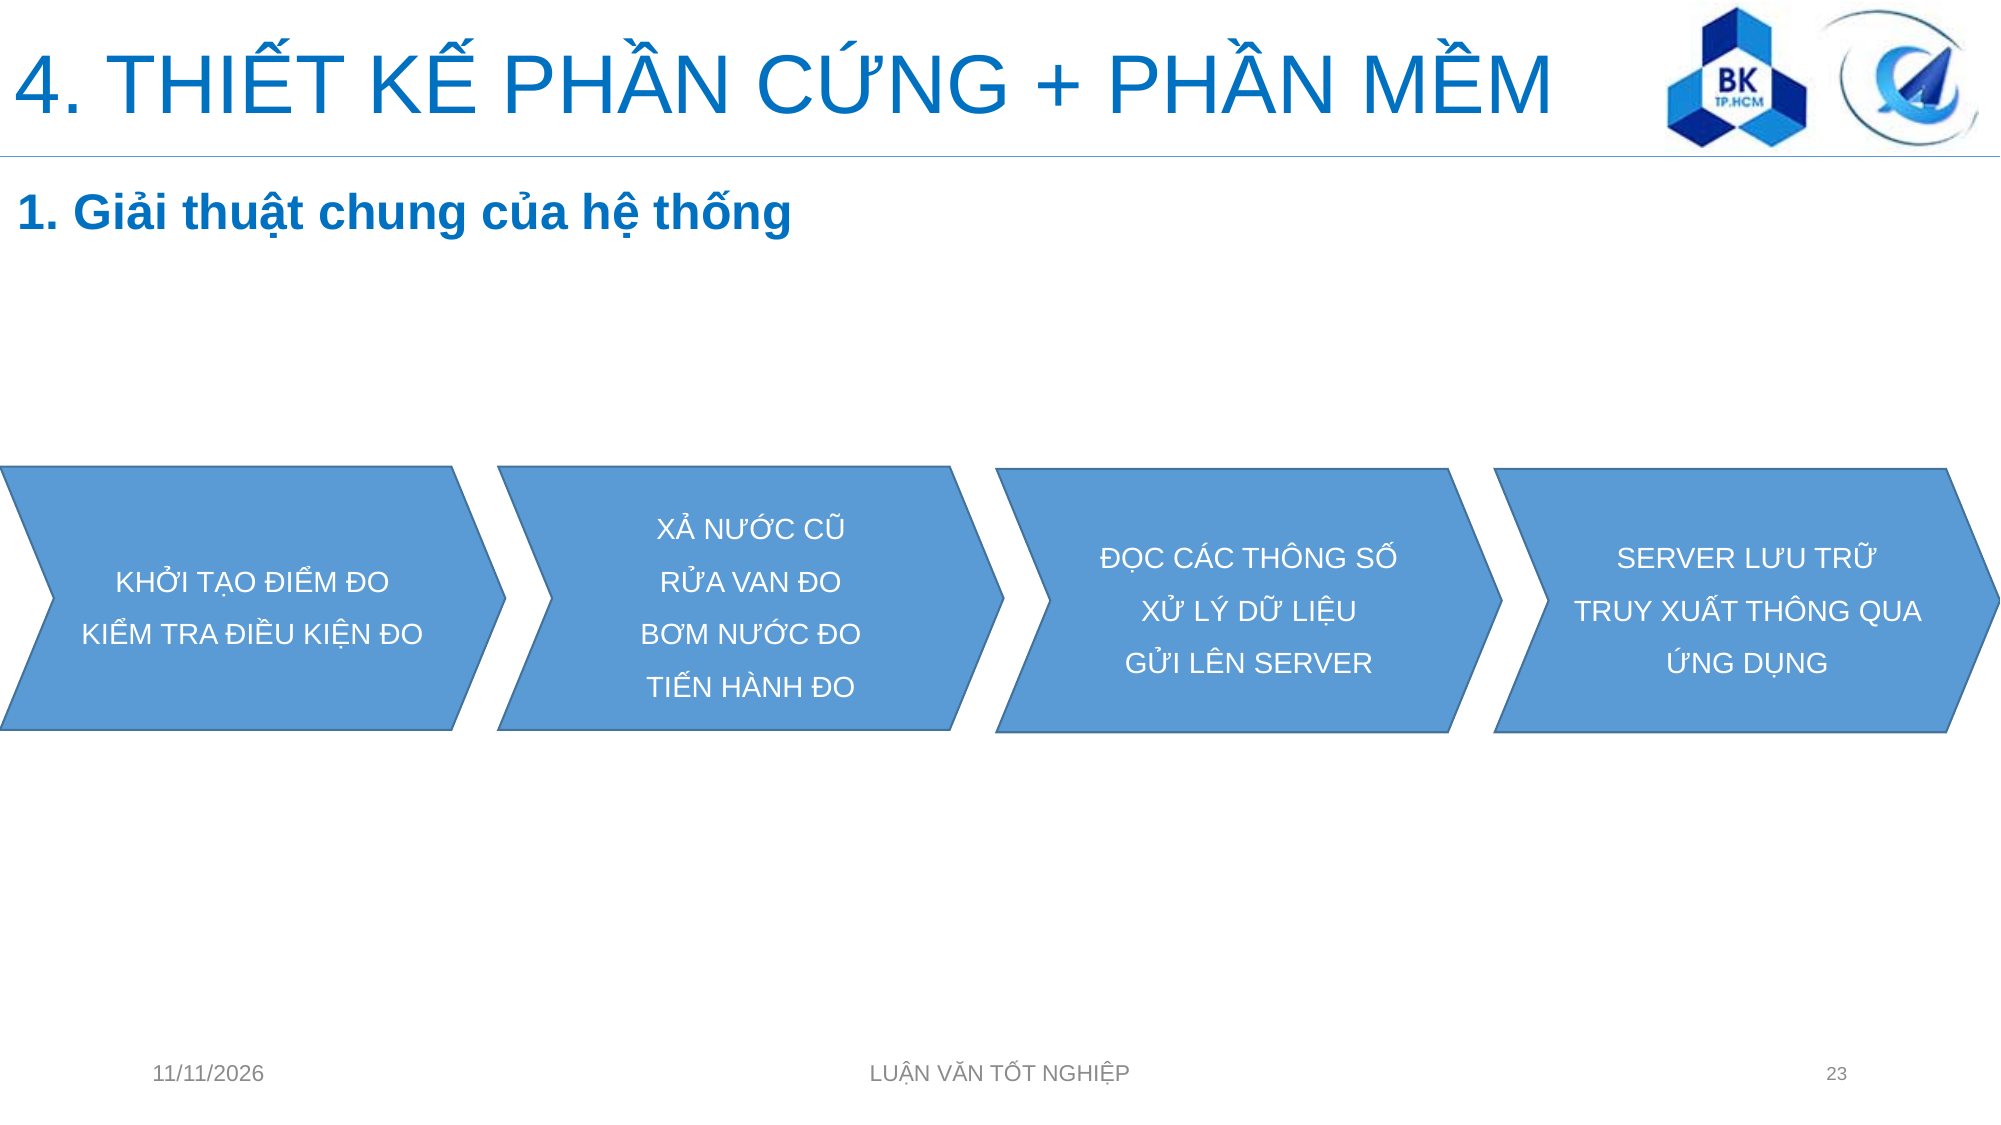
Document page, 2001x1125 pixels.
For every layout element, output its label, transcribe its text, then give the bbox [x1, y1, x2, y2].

footer LUẬN VĂN TỐT NGHIỆP [662, 1042, 1338, 1103]
text_box KHỞI TẠO ĐIỂM ĐO KIỂM TRA ĐIỀU KIỆN ĐO [0, 465, 507, 731]
picture [1665, 2, 1979, 156]
slide_number 02-Jul-19 [137, 1042, 588, 1103]
text_box SERVER LƯU TRỮ TRUY XUẤT THÔNG QUA ỨNG DỤNG [1493, 467, 2000, 734]
slide_number 23 [1412, 1042, 1863, 1103]
text_box ĐỌC CÁC THÔNG SỐ XỬ LÝ DỮ LIỆU GỬI LÊN SERVER [994, 467, 1503, 734]
text_box XẢ NƯỚC CŨ RỬA VAN ĐO BƠM NƯỚC ĐO TIẾN HÀNH ĐO [496, 465, 1005, 731]
text_box 4. THIẾT KẾ PHẦN CỨNG + PHẦN MỀM [0, 22, 1603, 138]
text_box 1. Giải thuật chung của hệ thống [3, 172, 809, 247]
